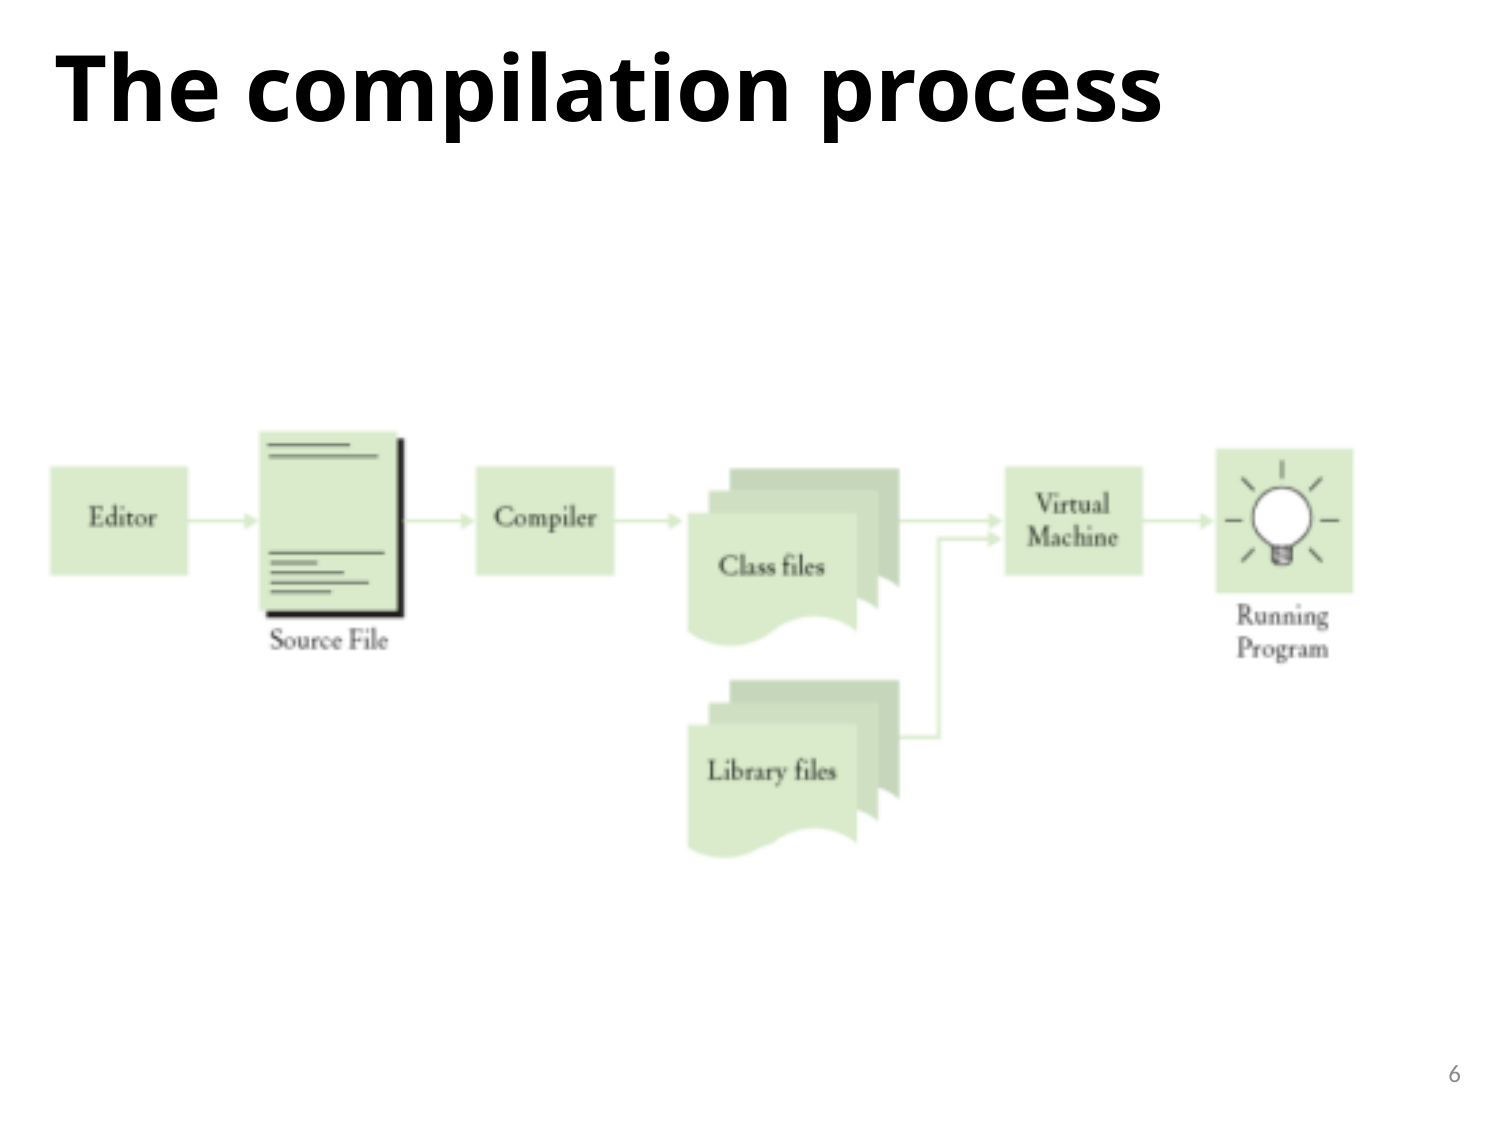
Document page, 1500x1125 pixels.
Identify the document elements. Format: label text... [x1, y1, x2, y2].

picture [39, 417, 1367, 884]
slide_number 6 [1138, 1042, 1477, 1103]
title The compilation process [39, 22, 1461, 161]
